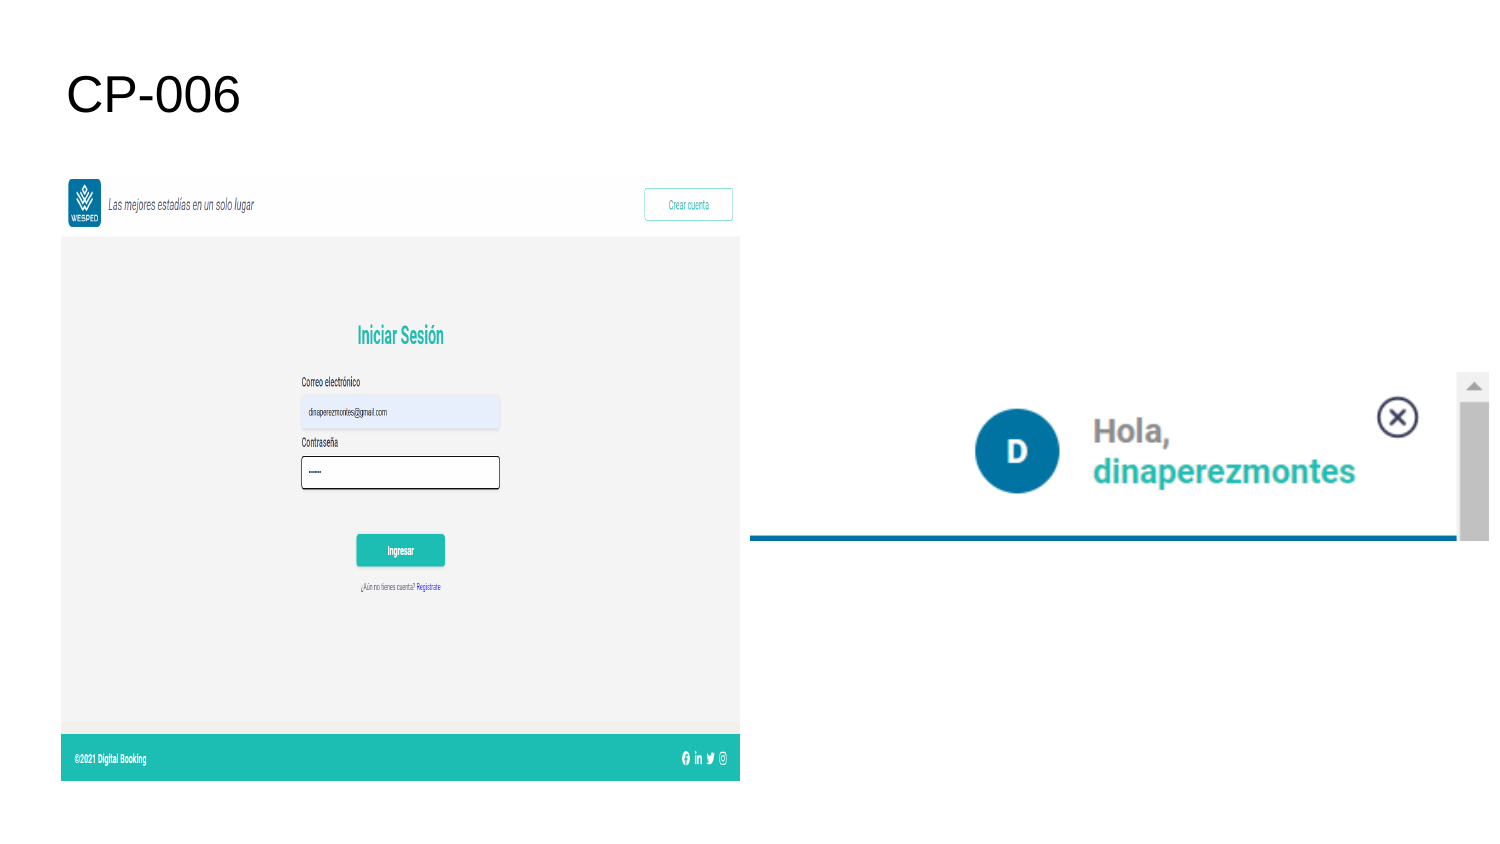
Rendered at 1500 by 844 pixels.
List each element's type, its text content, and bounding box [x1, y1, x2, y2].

picture [749, 372, 1489, 541]
title CP-006 [51, 51, 1449, 138]
picture [60, 174, 740, 781]
